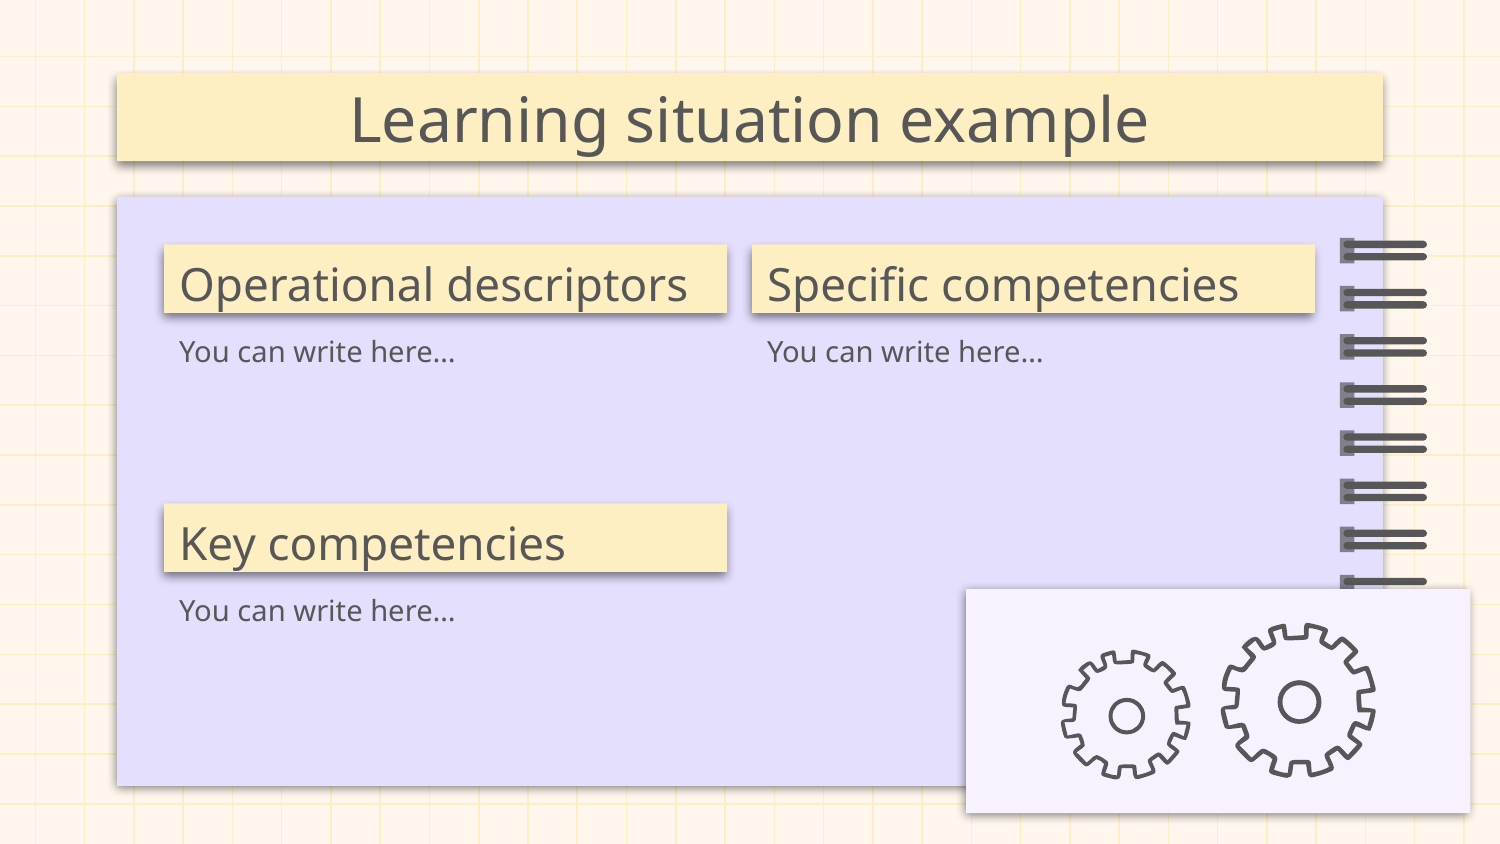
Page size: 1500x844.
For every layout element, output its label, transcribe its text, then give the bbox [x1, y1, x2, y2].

subtitle Key competencies [164, 503, 728, 572]
subtitle You can write here… [752, 324, 1316, 497]
subtitle You can write here… [164, 584, 728, 756]
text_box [1339, 237, 1428, 746]
subtitle Operational descriptors [164, 244, 728, 312]
title Learning situation example [116, 73, 1383, 162]
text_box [1060, 622, 1377, 780]
subtitle Specific competencies [752, 244, 1316, 313]
text_box [966, 589, 1471, 814]
subtitle You can write here… [164, 312, 728, 497]
